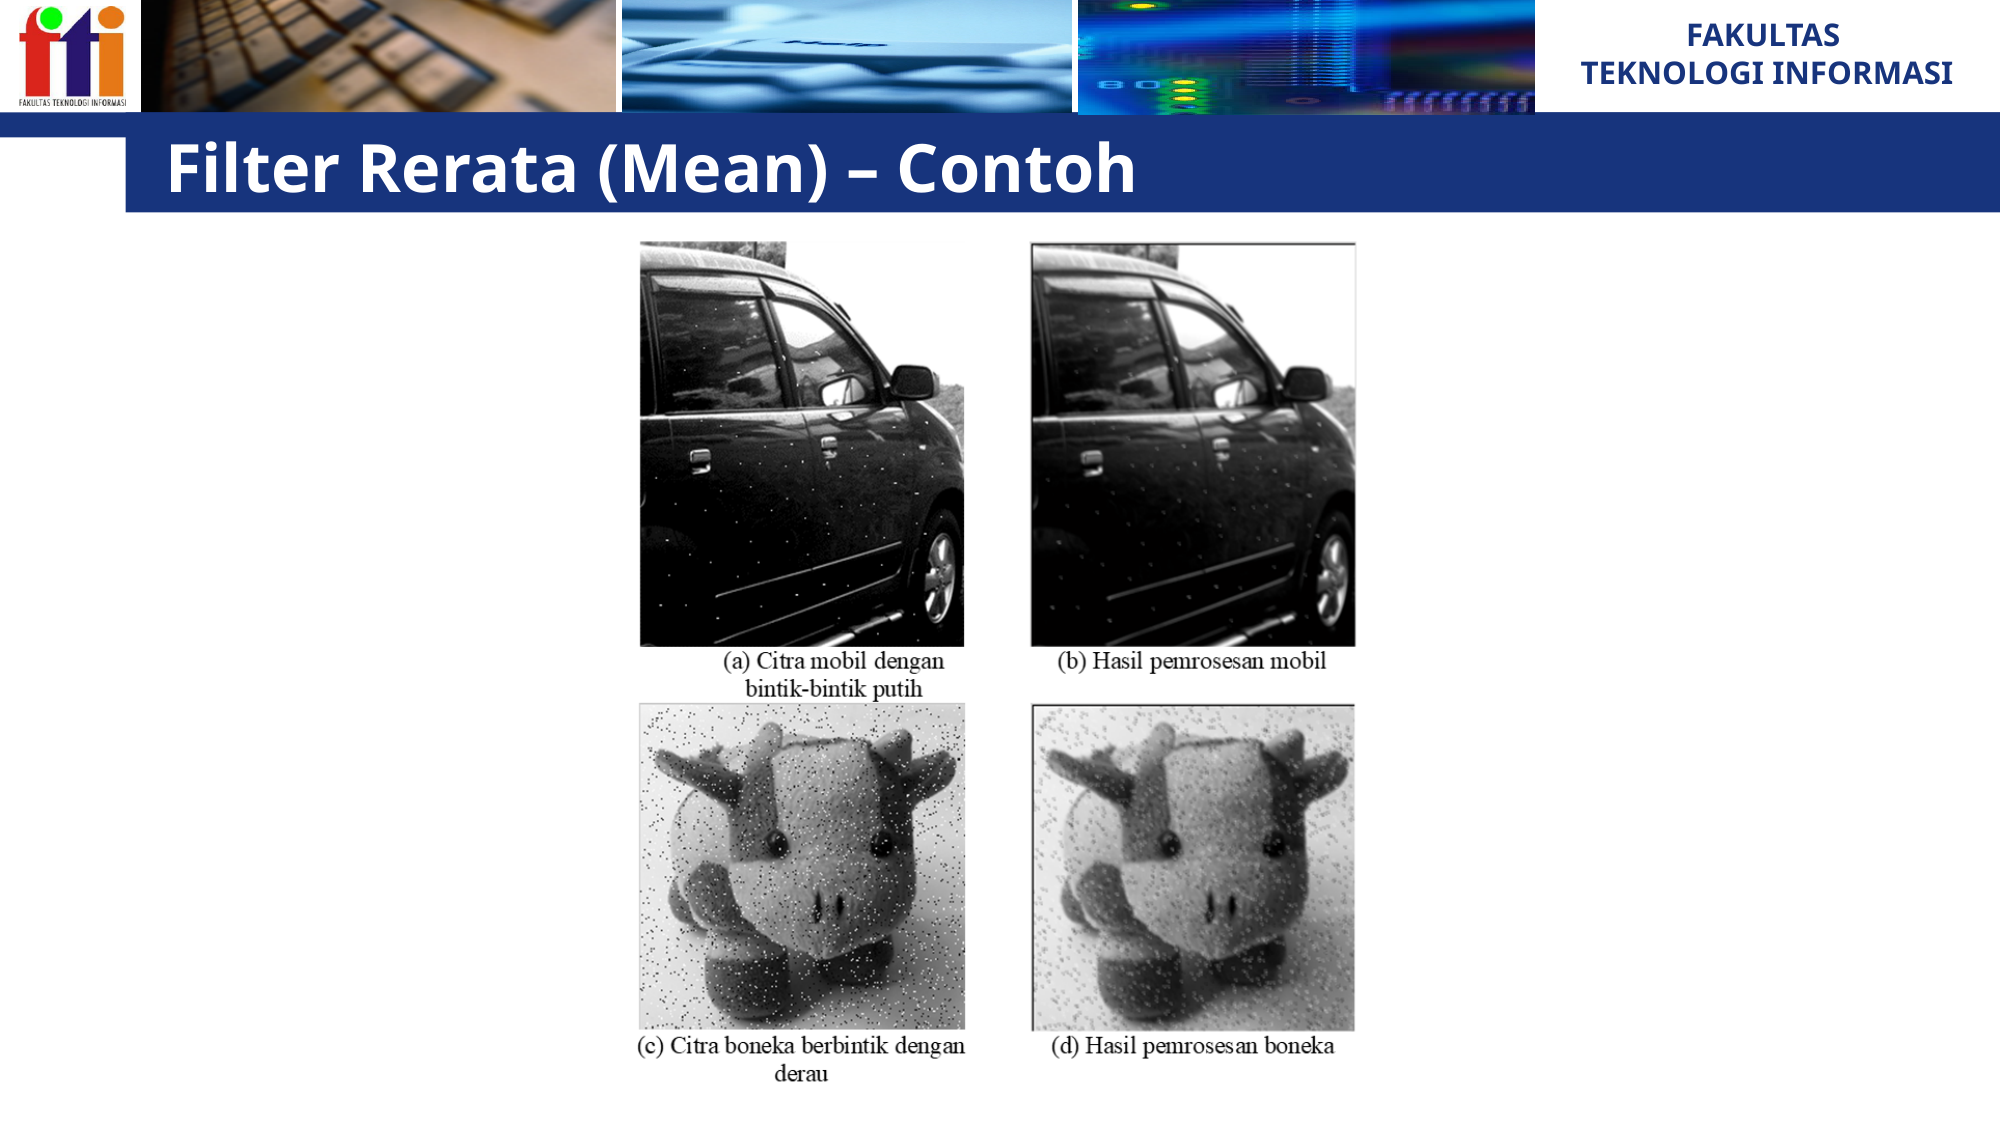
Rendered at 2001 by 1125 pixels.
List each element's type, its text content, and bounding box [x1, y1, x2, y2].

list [633, 231, 1369, 1098]
picture [19, 6, 126, 106]
picture [622, 0, 1072, 113]
title Filter Rerata (Mean) – Contoh [149, 119, 1934, 213]
picture [1078, 0, 1535, 115]
picture [141, 0, 616, 112]
